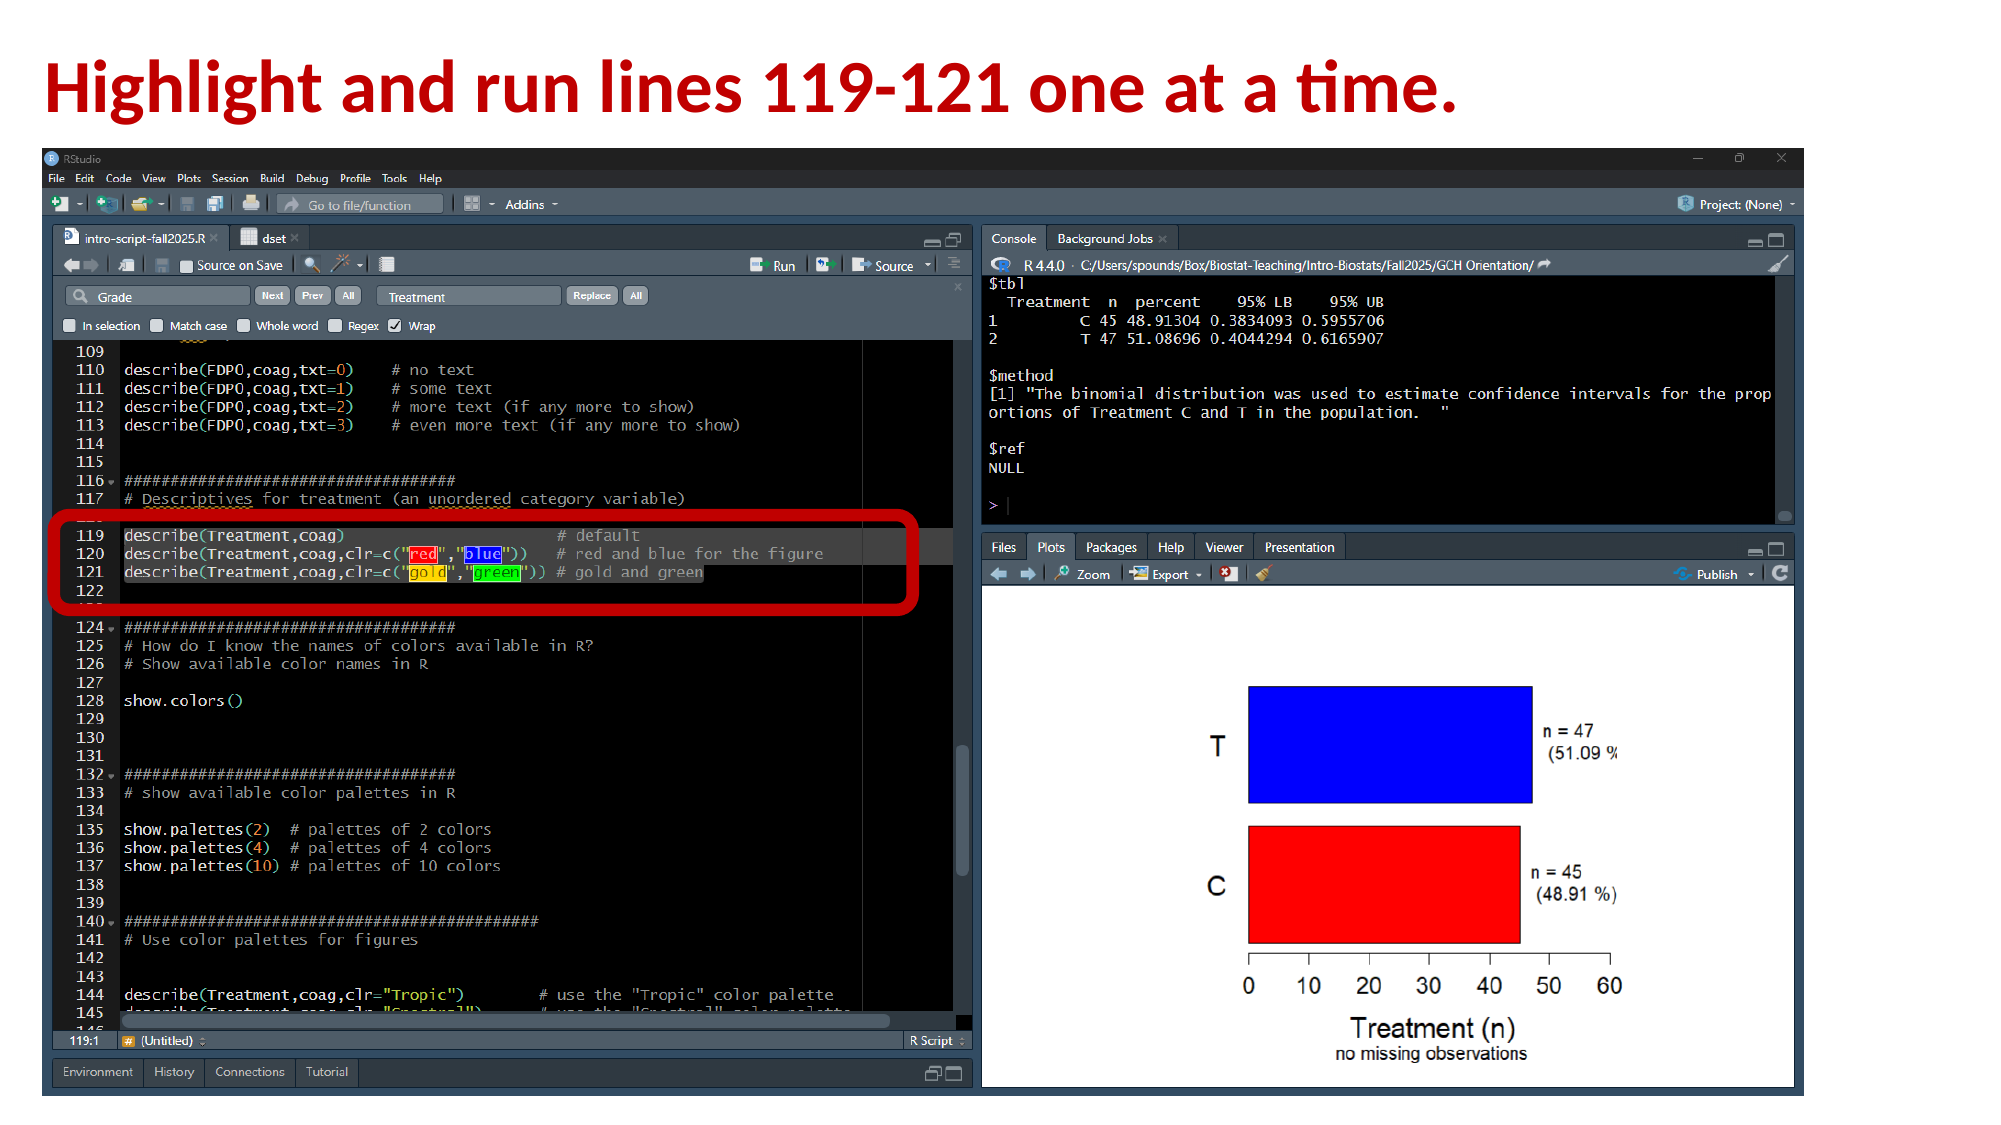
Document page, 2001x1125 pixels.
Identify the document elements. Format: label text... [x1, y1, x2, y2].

text_box Highlight and run lines 119-121 one at a time. [29, 29, 1778, 135]
picture [42, 148, 1804, 1096]
